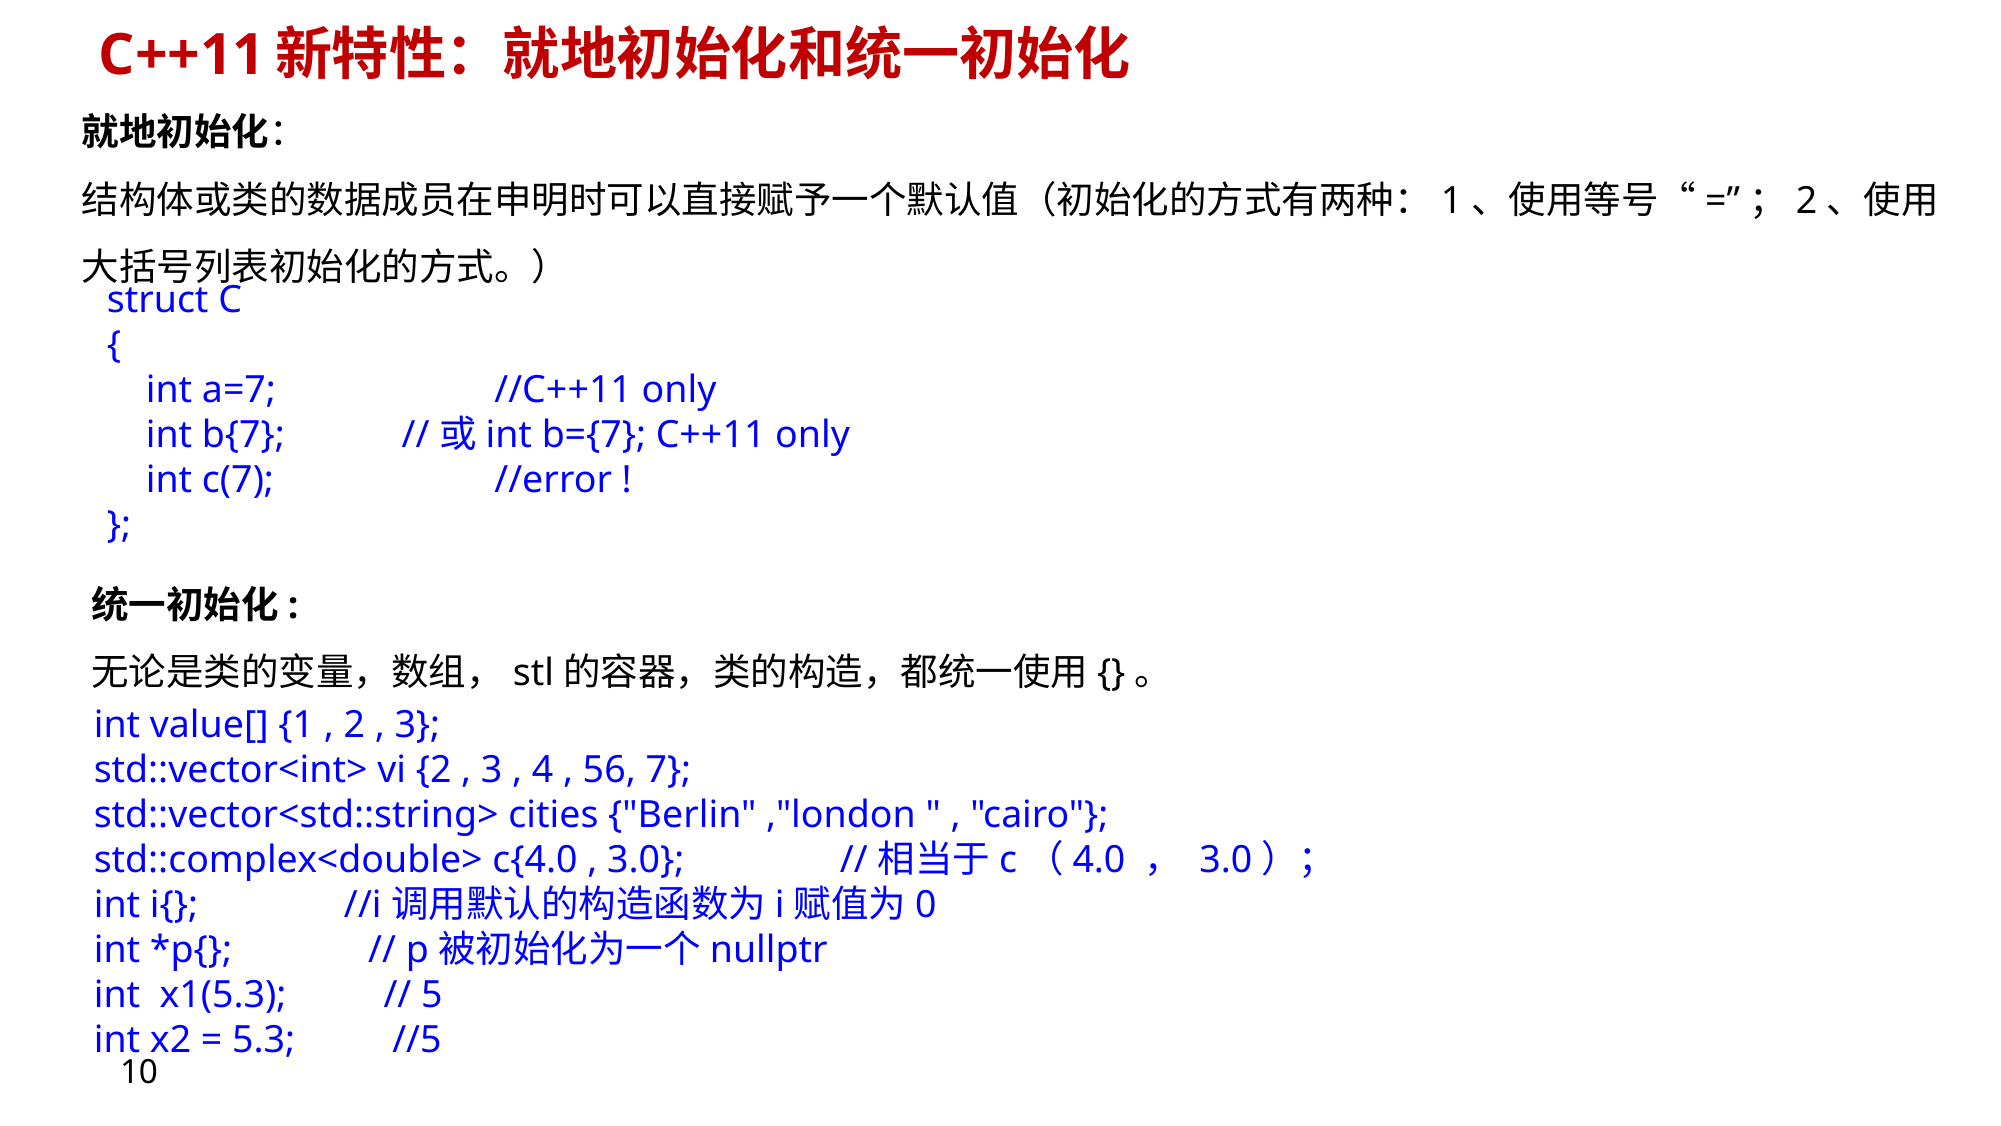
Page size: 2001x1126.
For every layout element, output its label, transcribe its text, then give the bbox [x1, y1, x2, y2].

slide_number 10 [100, 1068, 567, 1103]
text_box struct C { int a=7; //C++11 only int b{7}; //或int b={7}; C++11 only int c(7); //error ! }; [92, 267, 2001, 552]
text_box int value[] {1 , 2 , 3}; std::vector<int> vi {2 , 3 , 4 , 56, 7}; std::vector<std::string> cities {"Berlin" ,"london " , "cairo"}; std::complex<double> c{4.0 , 3.0}; //相当于c（4.0 ， 3.0）； int i{}; //i调用默认的构造函数为i赋值为0 int *p{}; // p被初始化为一个nullptr int x1(5.3); // 5 int x2 = 5.3; //5 [78, 692, 1757, 1068]
title C++11新特性：就地初始化和统一初始化 [78, 7, 1898, 78]
text_box 统一初始化: 无论是类的变量，数组，stl的容器，类的构造，都统一使用{}。 [76, 550, 1936, 701]
text_box 就地初始化： 结构体或类的数据成员在申明时可以直接赋予一个默认值（初始化的方式有两种：1、使用等号“=”；2、使用大括号列表初始化的方式。） [67, 78, 1979, 296]
